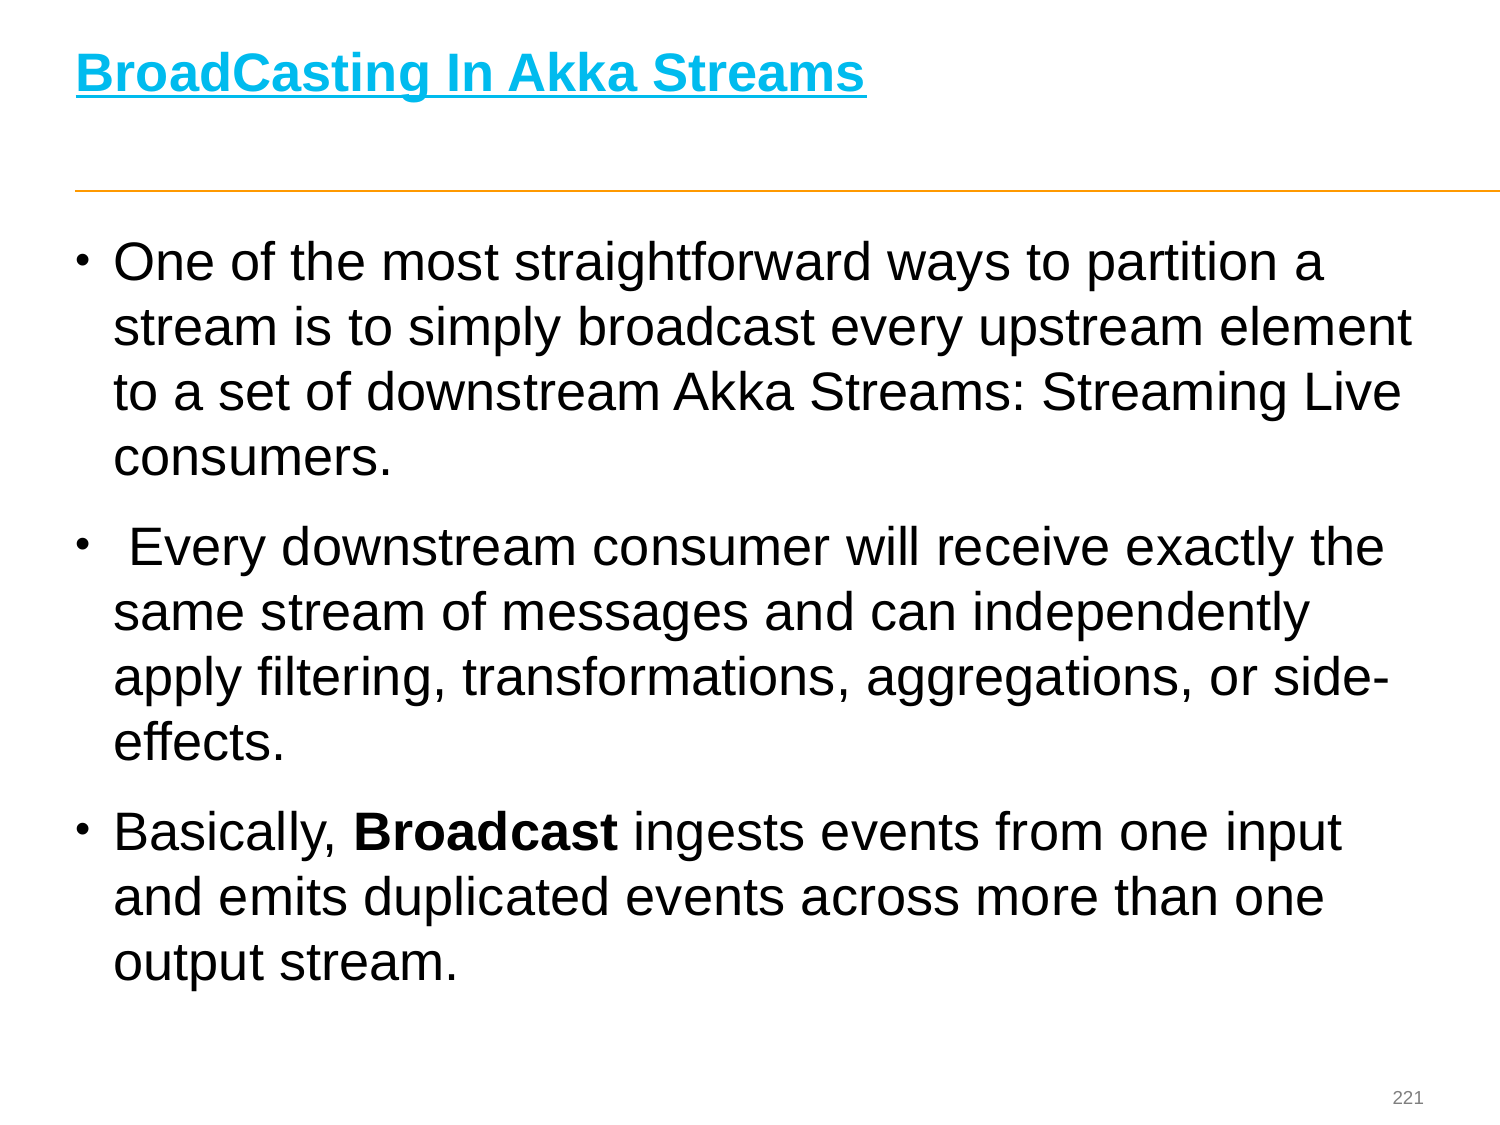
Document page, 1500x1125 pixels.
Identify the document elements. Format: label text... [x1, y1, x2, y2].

list One of the most straightforward ways to partition a stream is to simply broadcast every upstream element to a set of downstream Akka Streams: Streaming Live consumers. Every downstream consumer will receive exactly the same stream of messages and can independently apply filtering, transformations, aggregations, or side-effects. Basically, Broadcast ingests events from one input and emits duplicated events across more than one output stream. [75, 226, 1425, 1018]
title BroadCasting In Akka Streams [75, 27, 1422, 157]
